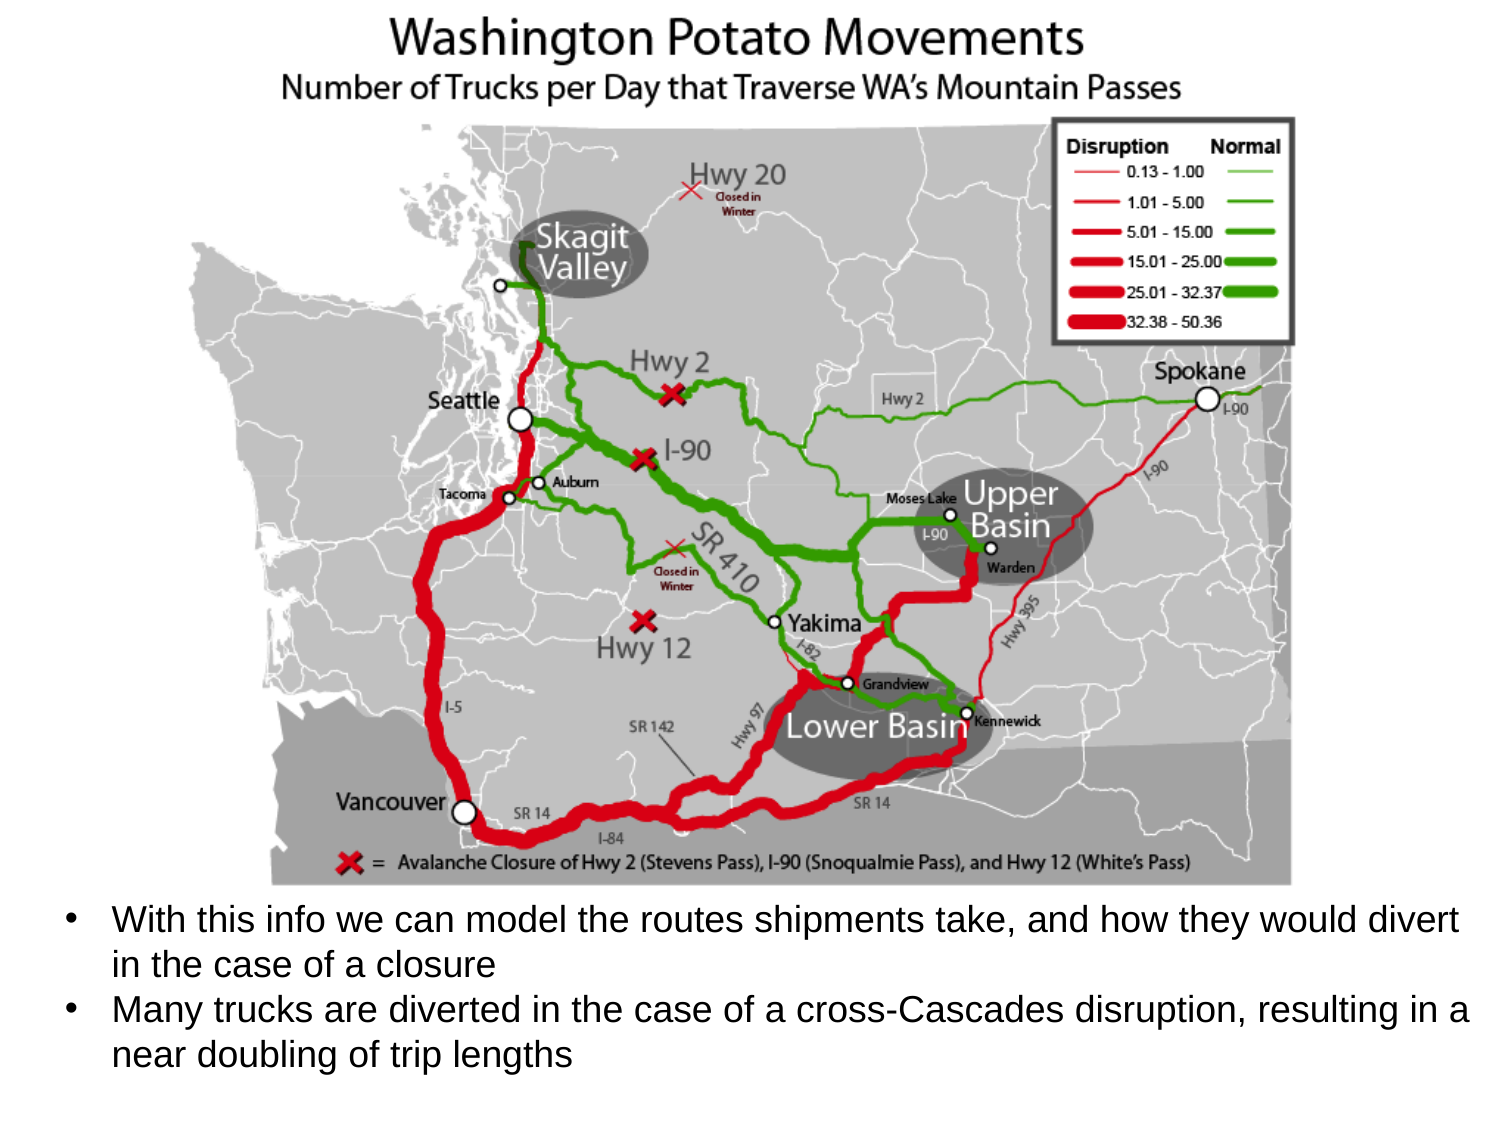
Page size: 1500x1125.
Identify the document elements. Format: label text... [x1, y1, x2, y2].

picture [167, 0, 1326, 893]
text_box With this info we can model the routes shipments take, and how they would divert in the case of a closure Many trucks are diverted in the case of a cross-Cascades disruption, resulting in a near doubling of trip lengths [50, 887, 1500, 1083]
